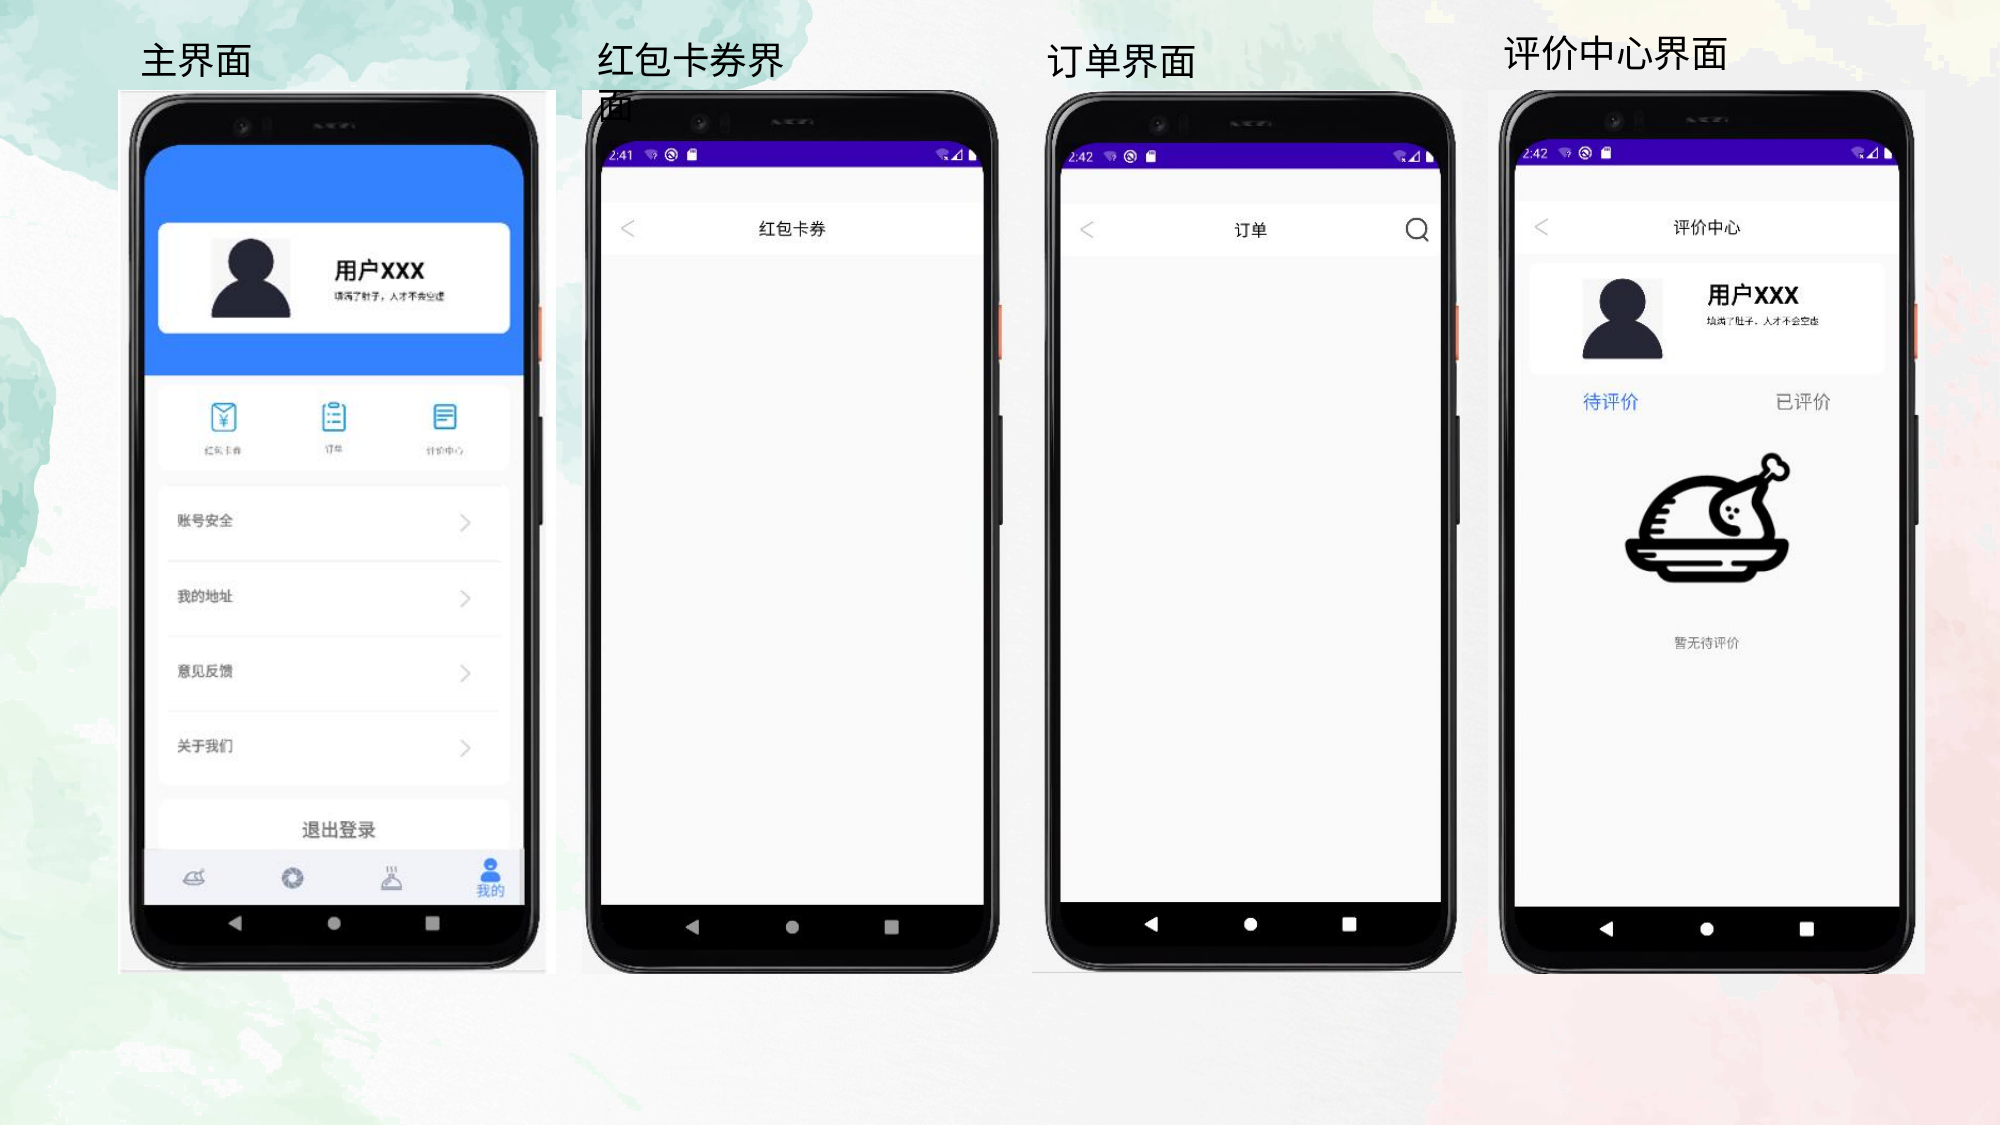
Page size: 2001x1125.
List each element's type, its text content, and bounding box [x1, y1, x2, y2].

picture [0, 0, 2000, 1125]
text_box 评价中心界面 [1489, 22, 1875, 83]
text_box 订单界面 [1032, 30, 1251, 90]
text_box 主界面 [125, 29, 344, 90]
text_box 红包卡券界面 [582, 29, 802, 90]
